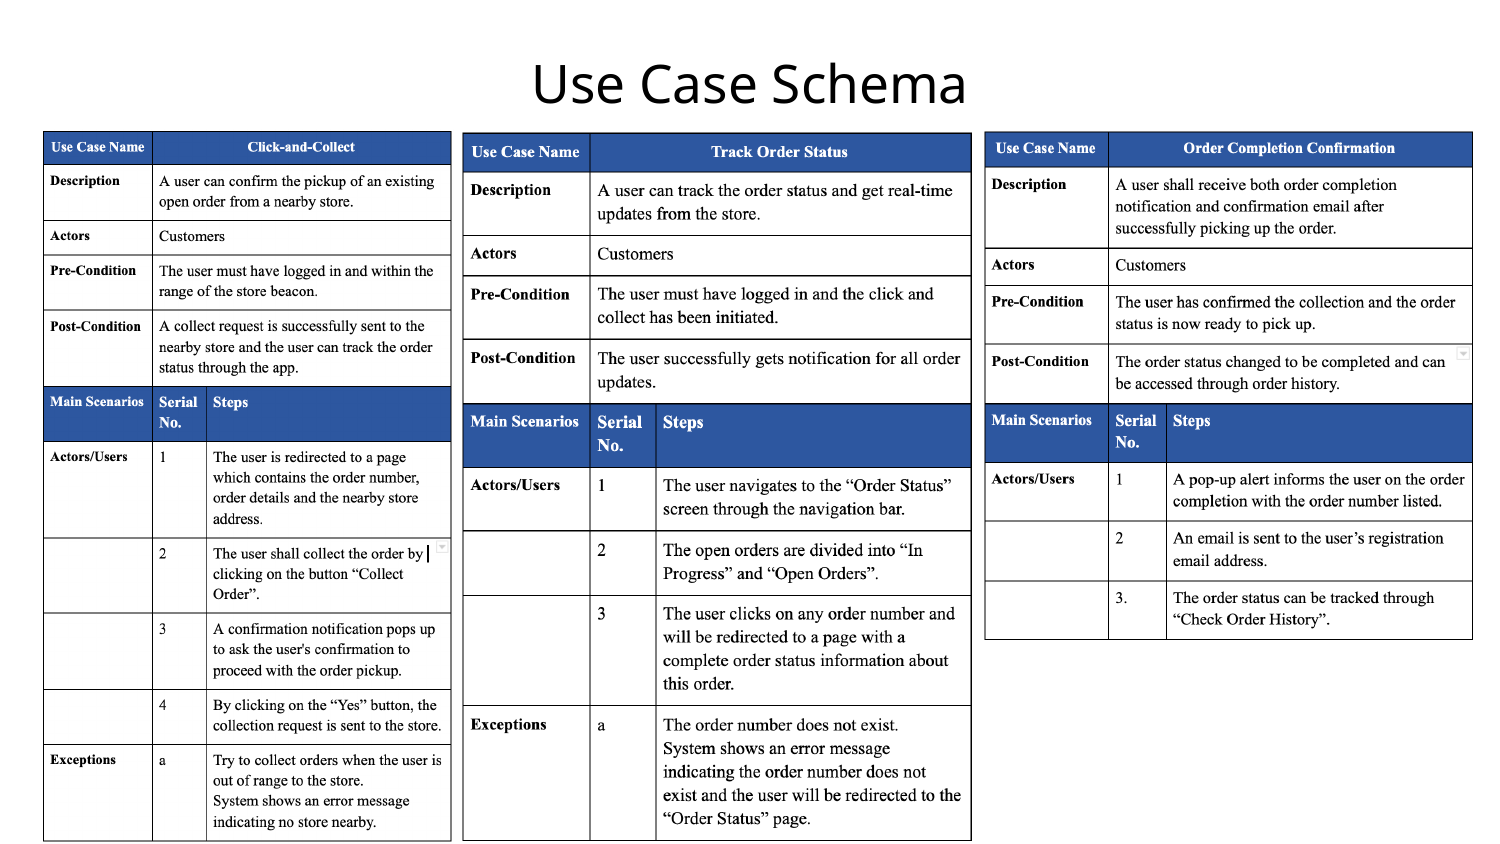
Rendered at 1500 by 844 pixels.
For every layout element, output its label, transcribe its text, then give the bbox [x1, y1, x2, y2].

title Use Case Schema [51, 35, 1449, 129]
picture [982, 129, 1476, 644]
picture [460, 129, 977, 844]
picture [40, 129, 454, 844]
